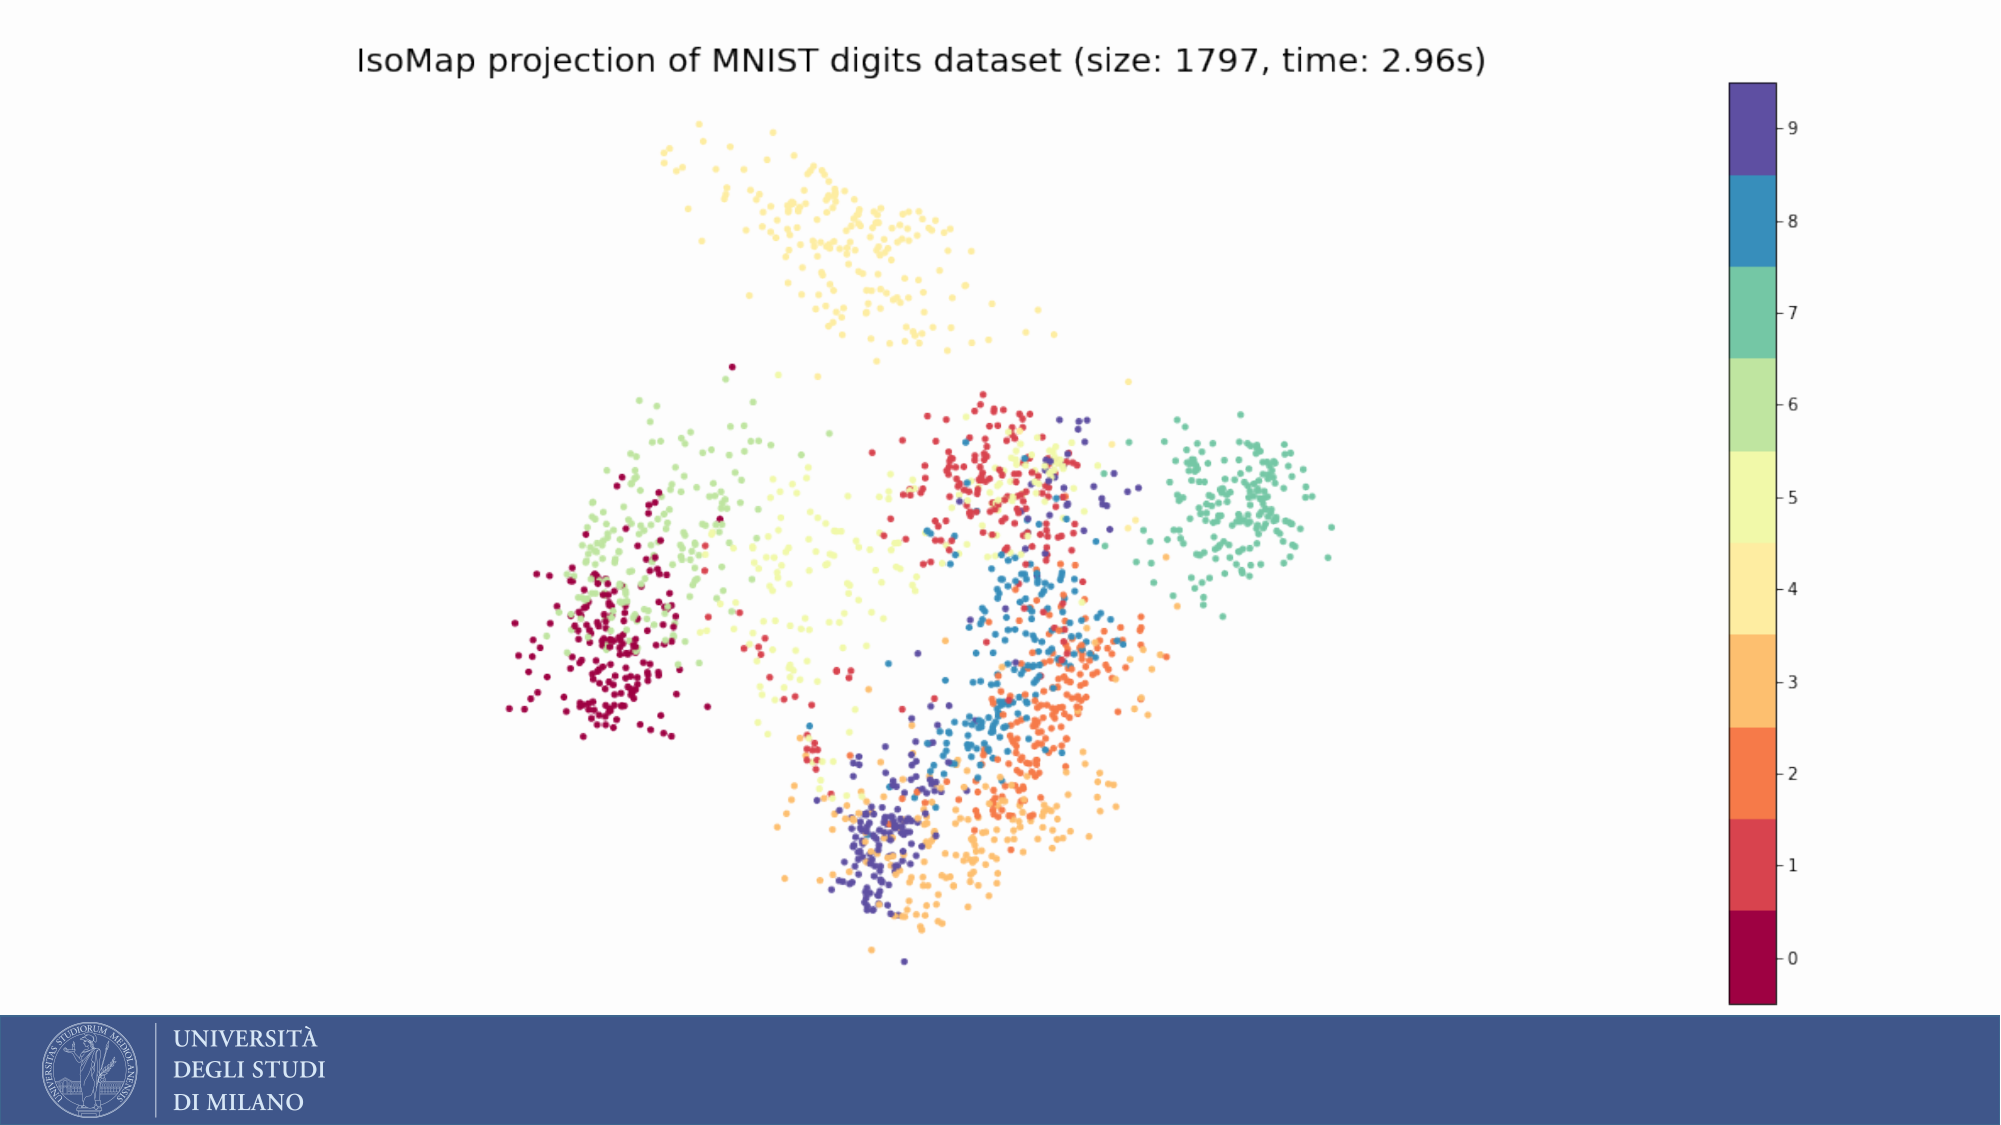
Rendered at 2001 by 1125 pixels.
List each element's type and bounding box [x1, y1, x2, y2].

picture [190, 35, 1810, 1016]
picture [42, 1022, 326, 1118]
text_box [0, 1015, 2000, 1125]
